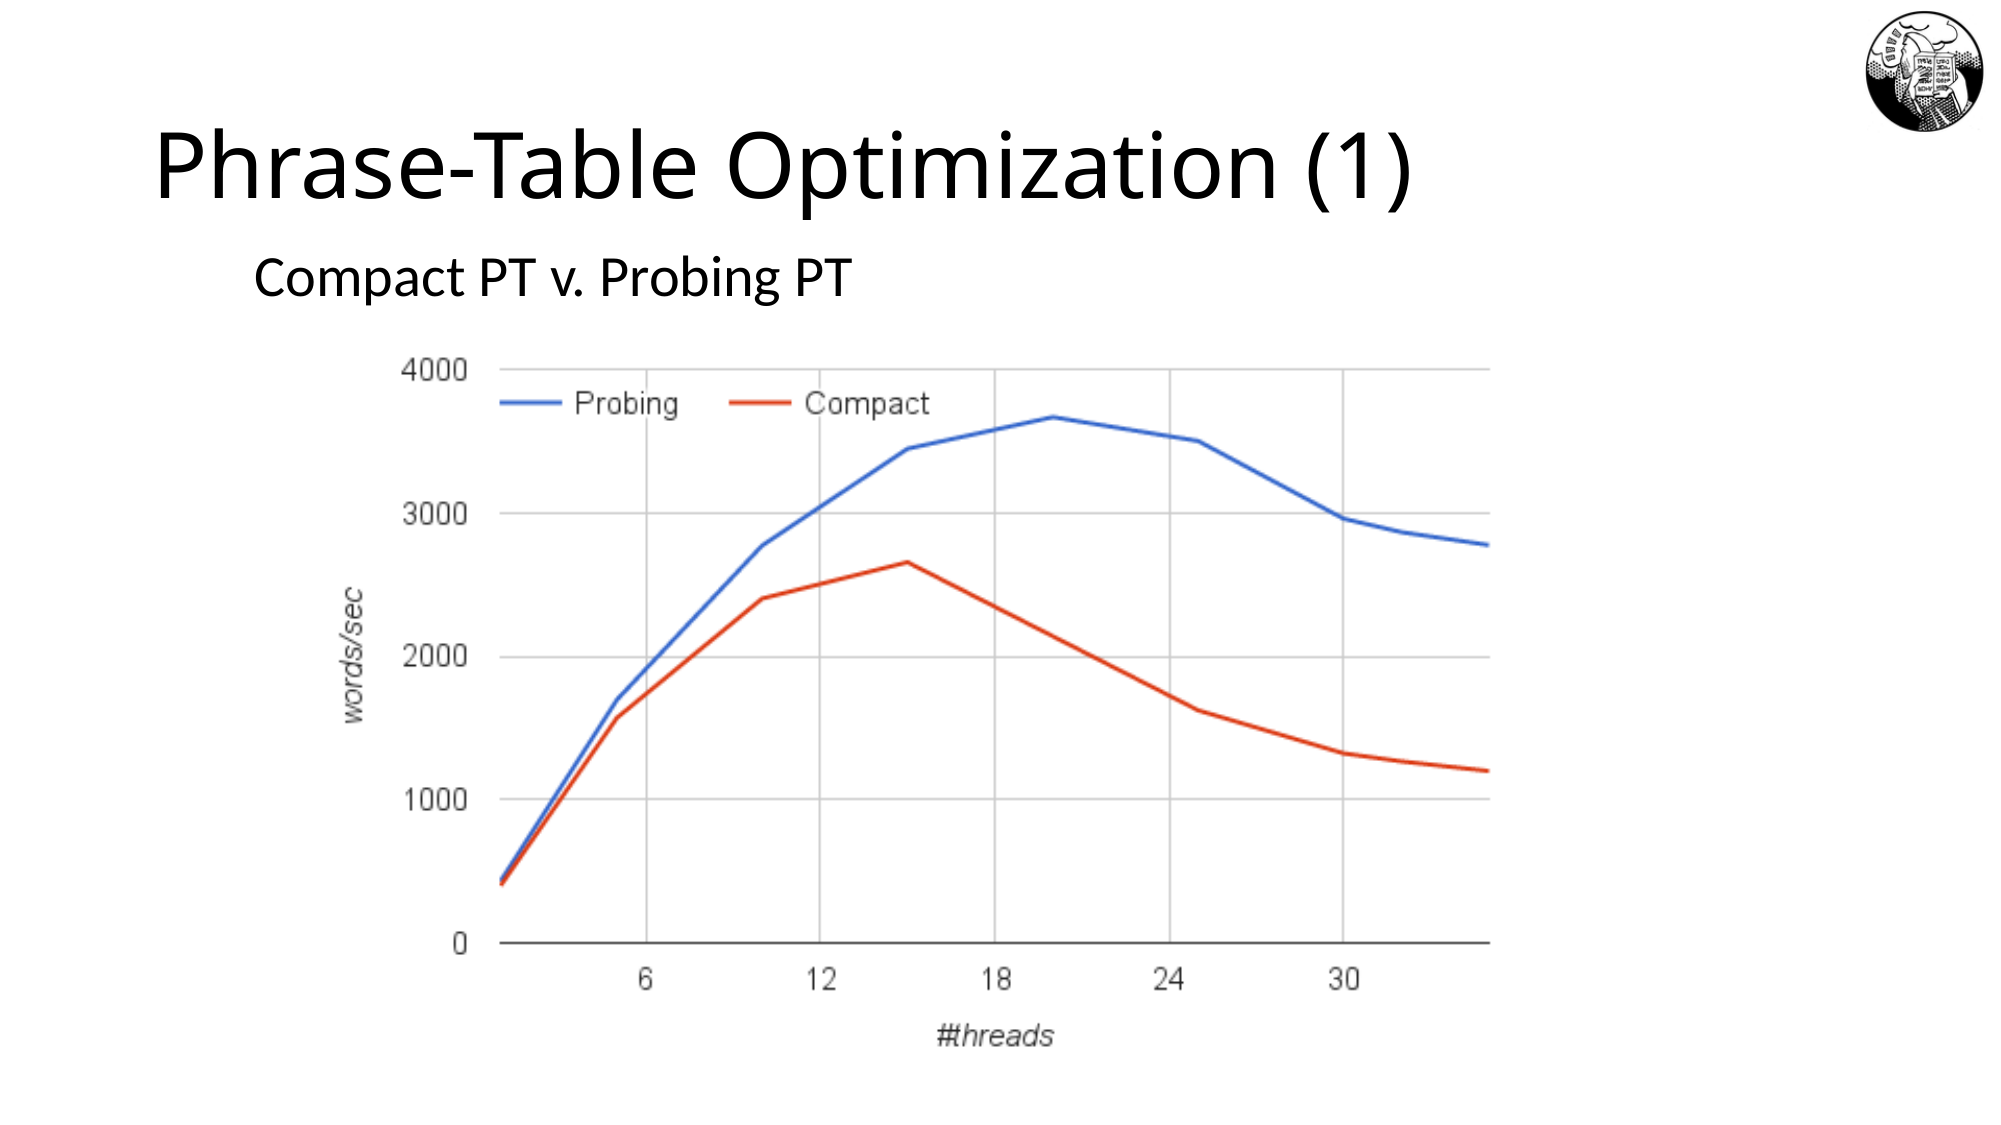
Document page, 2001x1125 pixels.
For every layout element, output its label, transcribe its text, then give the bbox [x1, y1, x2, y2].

picture [1862, 10, 1986, 134]
picture [300, 302, 1551, 1076]
title Phrase-Table Optimization (1) [137, 59, 1863, 278]
text_box Compact PT v. Probing PT [240, 230, 1228, 316]
